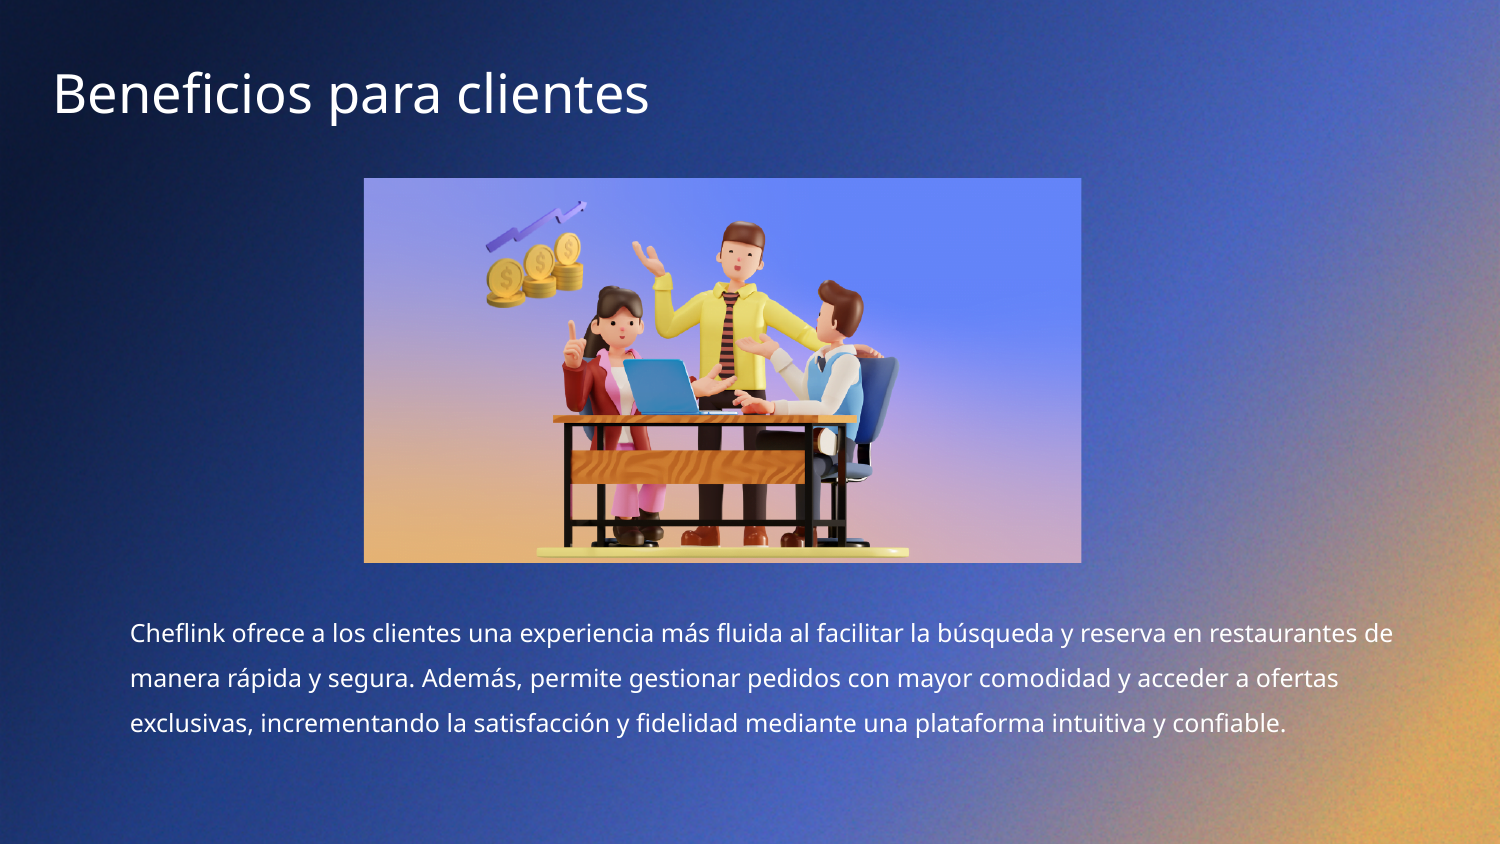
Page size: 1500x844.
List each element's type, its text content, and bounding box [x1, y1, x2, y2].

subtitle Cheflink ofrece a los clientes una experiencia más fluida al facilitar la búsqueda y reserva en restaurantes de manera rápida y segura. Además, permite gestionar pedidos con mayor comodidad y acceder a ofertas exclusivas, incrementando la satisfacción y fidelidad mediante una plataforma intuitiva y confiable. [77, 587, 1463, 800]
picture [0, 0, 1500, 844]
title Beneficios para clientes [37, 43, 1191, 314]
